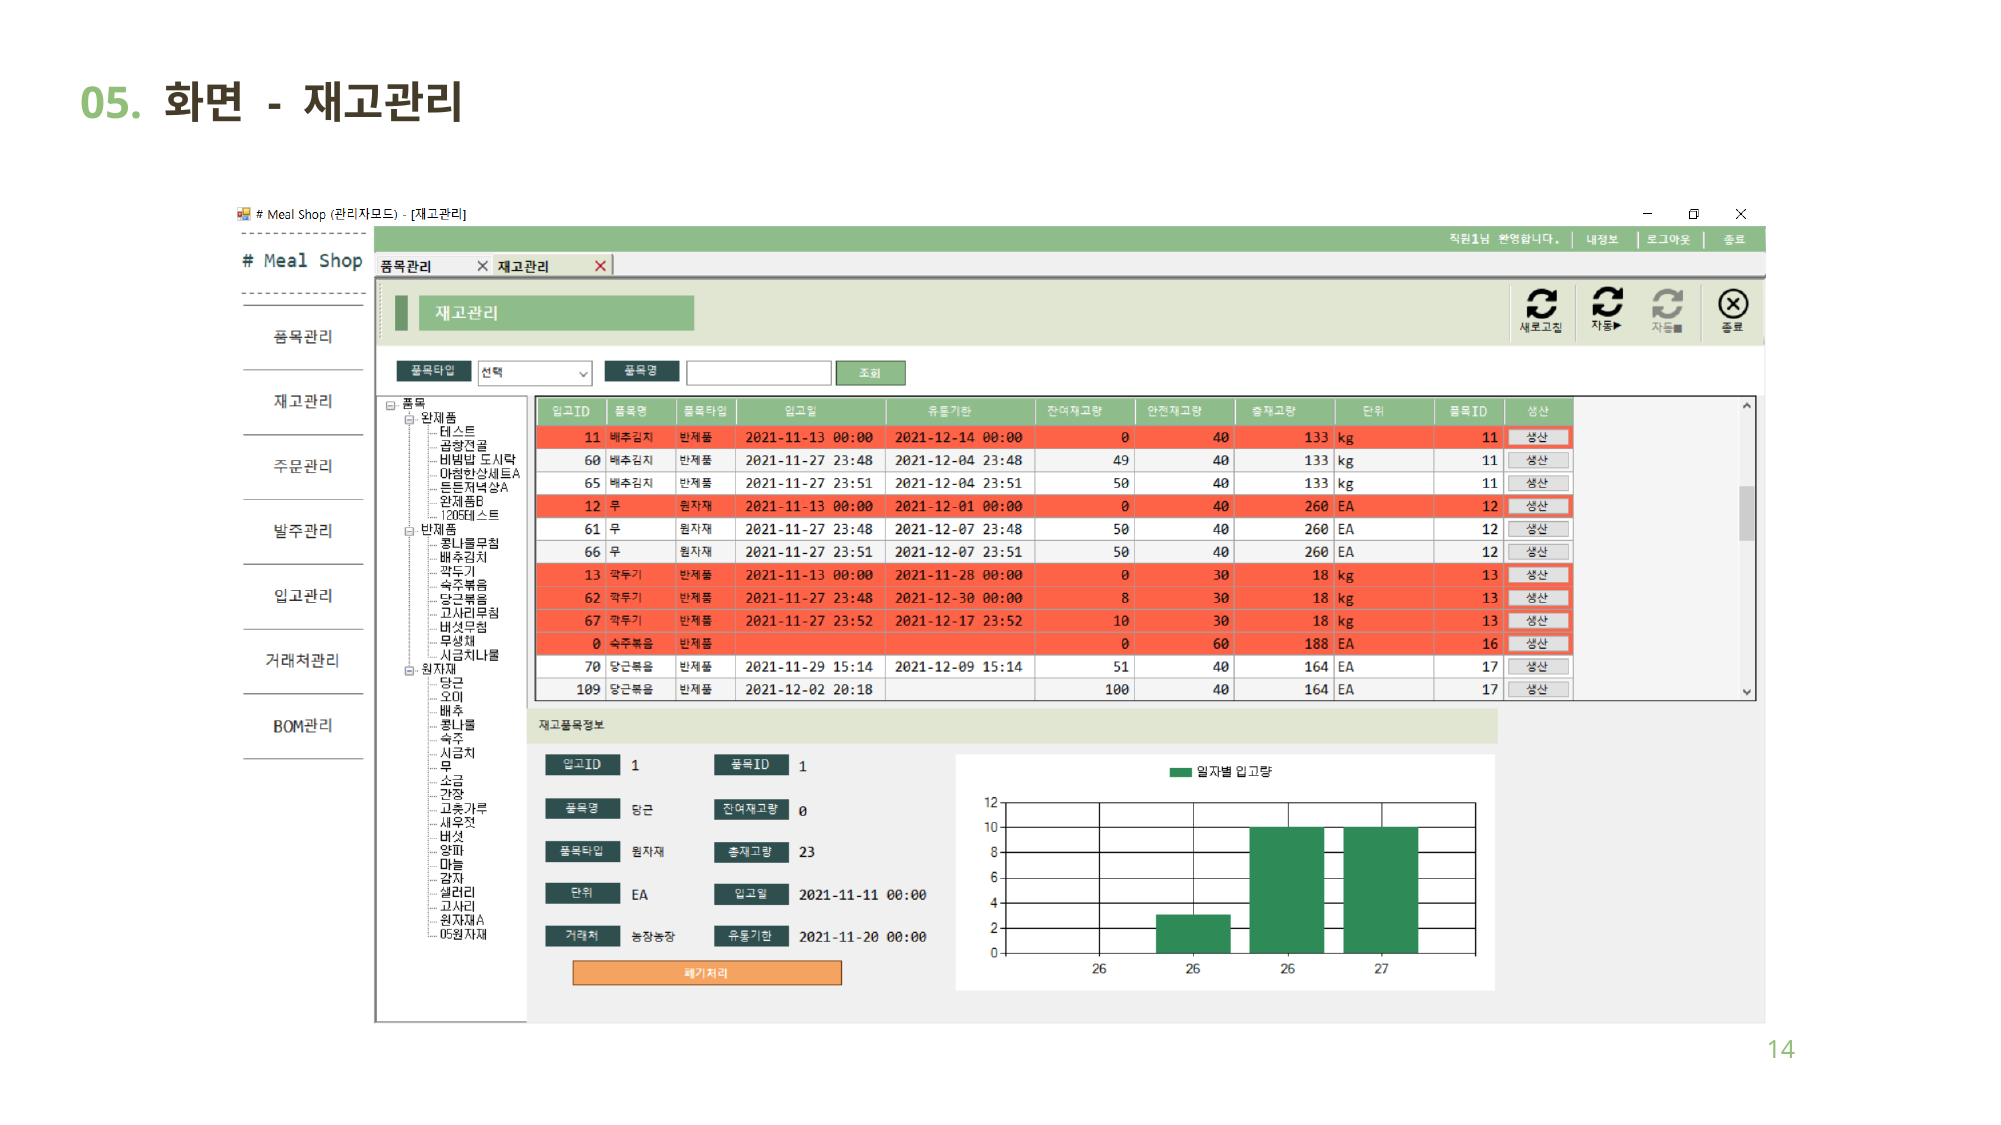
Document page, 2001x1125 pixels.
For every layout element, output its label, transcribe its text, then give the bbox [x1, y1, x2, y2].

title 05. 화면 - 재고관리 [65, 56, 720, 153]
slide_number 14 [1530, 1020, 1811, 1081]
picture [234, 203, 1766, 1024]
